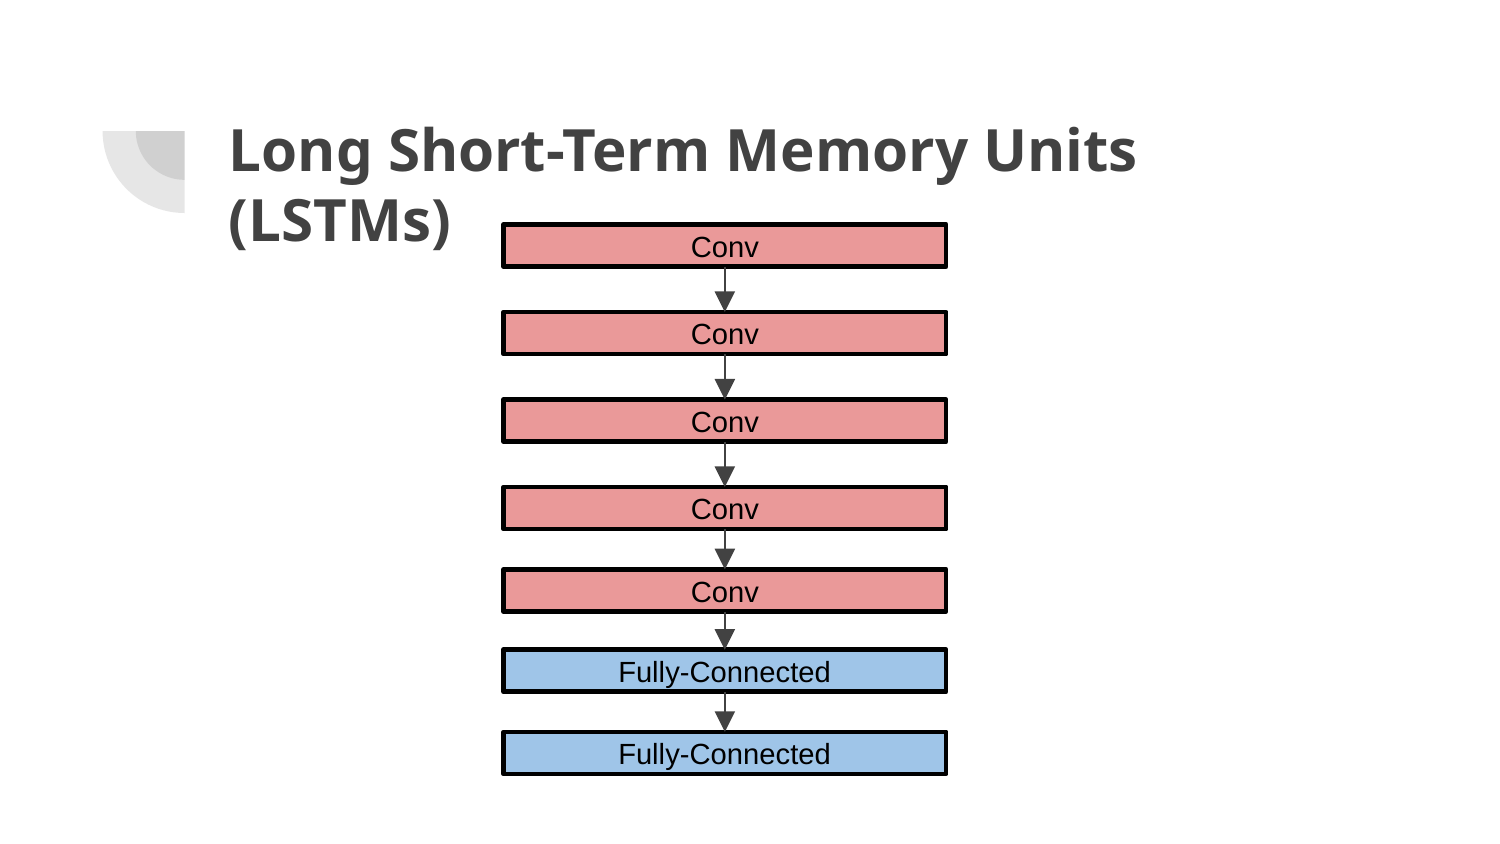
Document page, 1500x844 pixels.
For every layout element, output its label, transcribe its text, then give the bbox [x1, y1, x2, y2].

text_box Conv [503, 311, 947, 355]
text_box Fully-Connected [503, 649, 947, 692]
text_box Fully-Connected [503, 731, 947, 774]
title Long Short-Term Memory Units (LSTMs) [213, 98, 1368, 263]
text_box Conv [503, 569, 947, 612]
text_box Conv [503, 224, 947, 267]
text_box Conv [503, 399, 947, 442]
text_box Conv [503, 486, 947, 530]
